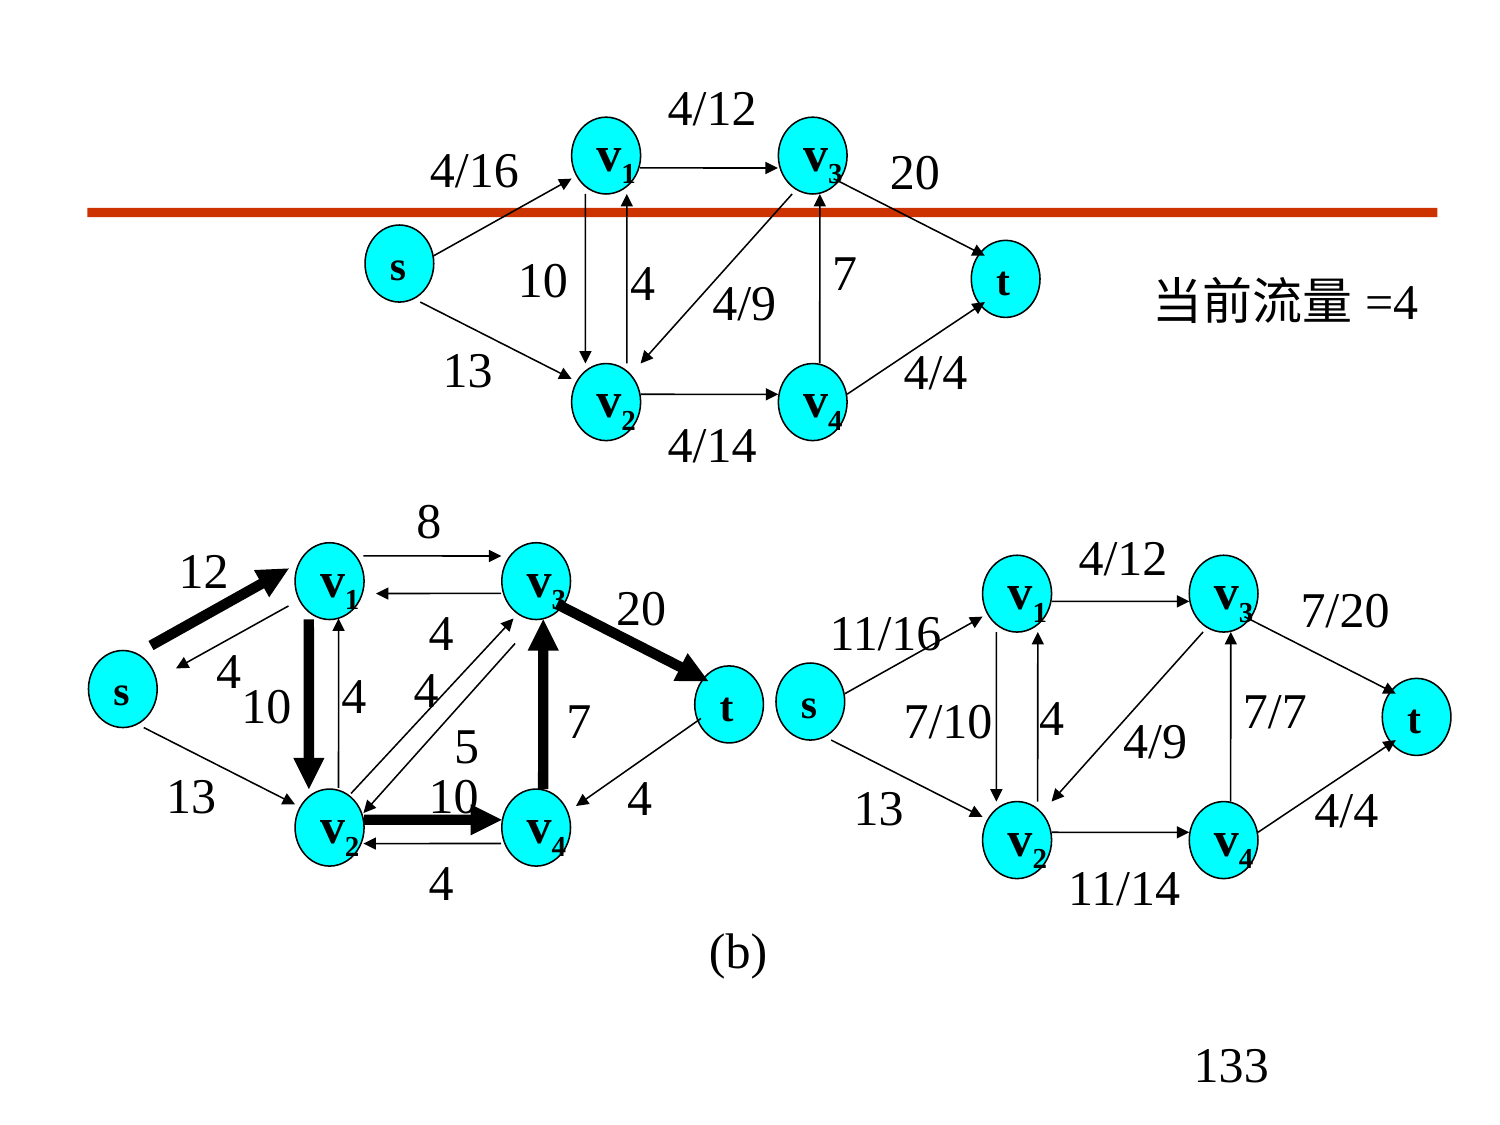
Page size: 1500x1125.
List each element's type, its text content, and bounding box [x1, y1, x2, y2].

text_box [775, 518, 1452, 924]
text_box s [88, 650, 138, 728]
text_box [143, 480, 764, 919]
text_box 当前流量=4 [1131, 262, 1440, 338]
text_box (b) [694, 916, 783, 987]
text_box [364, 67, 1041, 481]
slide_number 133 [1074, 1024, 1388, 1101]
